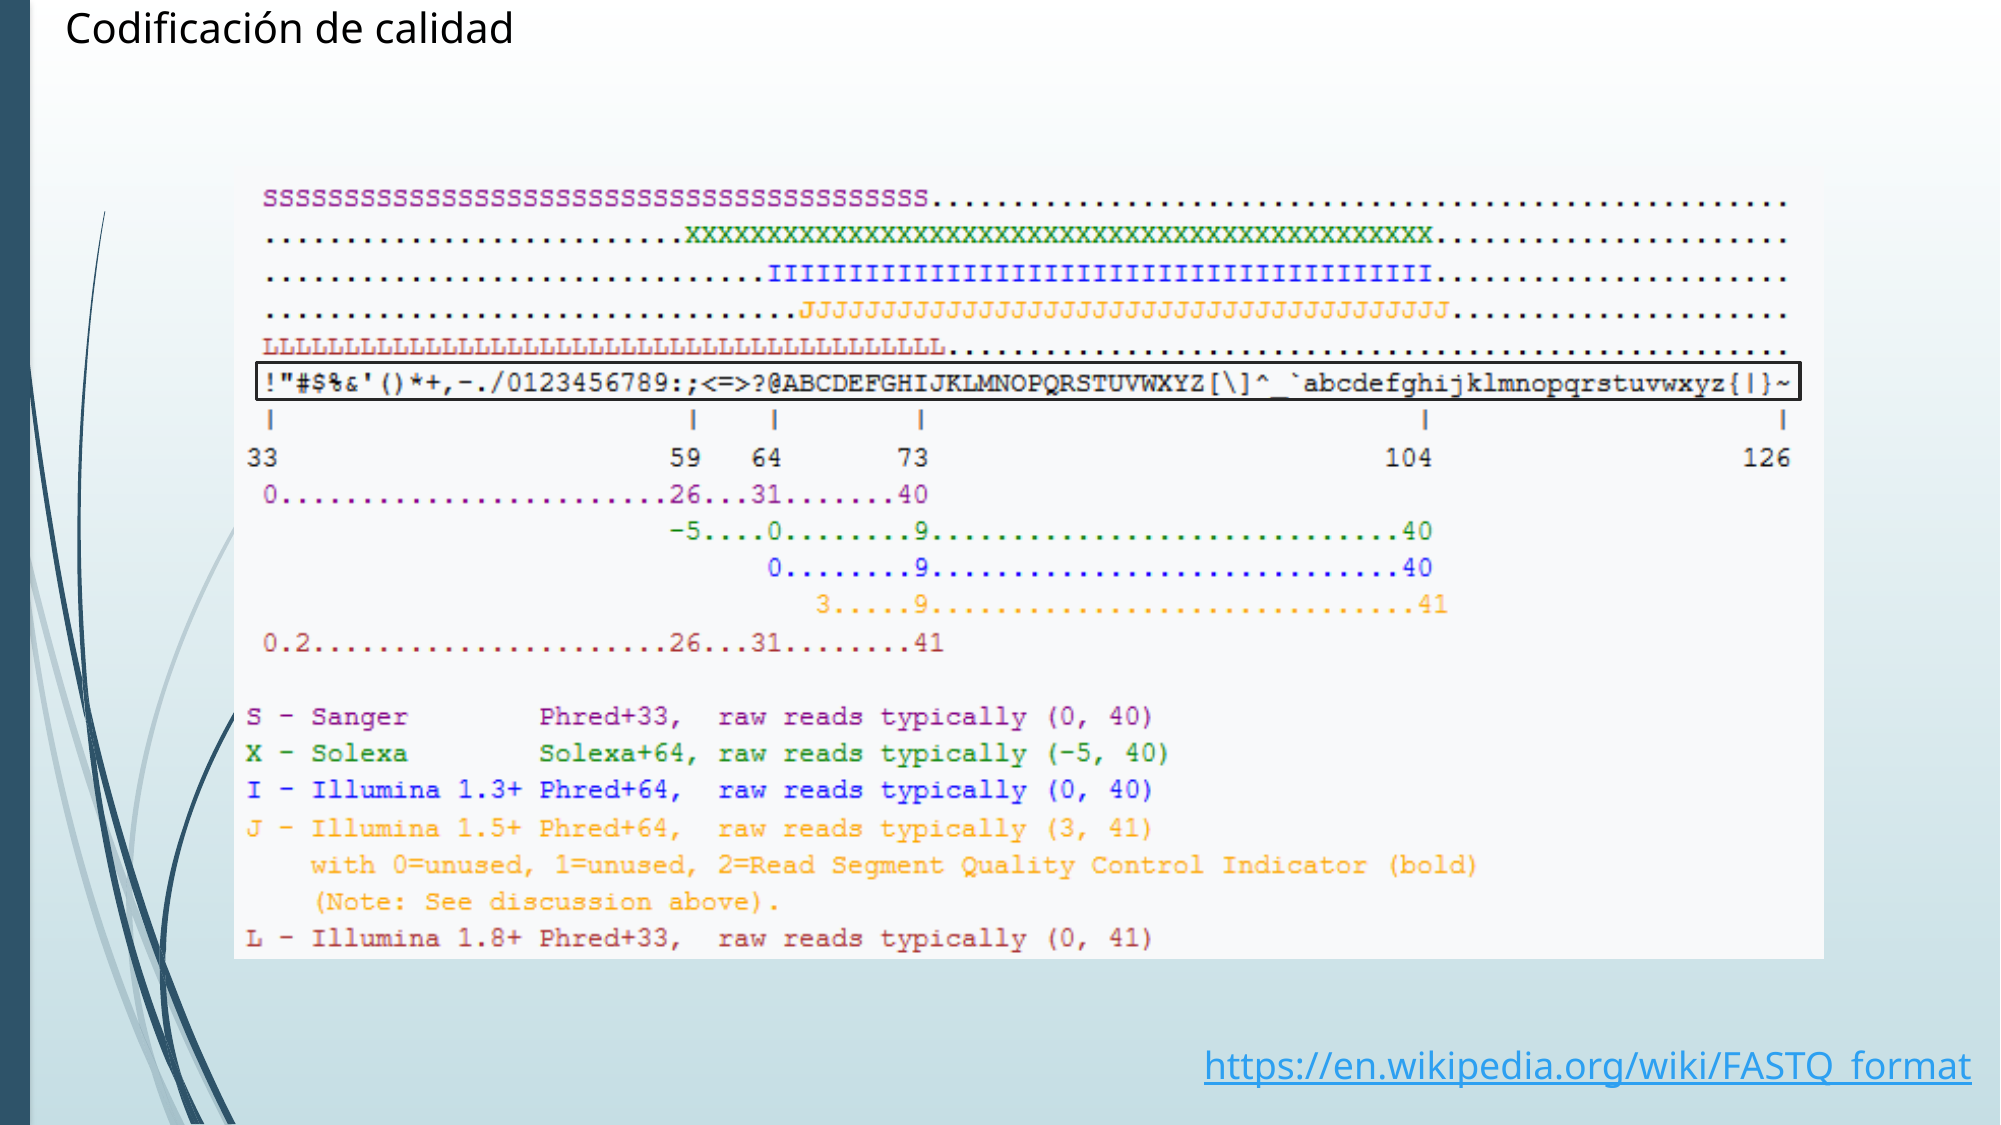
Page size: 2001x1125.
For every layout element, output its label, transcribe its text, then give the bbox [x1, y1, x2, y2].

text_box Codificación de calidad [50, 0, 530, 60]
text_box https://en.wikipedia.org/wiki/FASTQ_format [1189, 1034, 1988, 1101]
picture [234, 166, 1824, 959]
